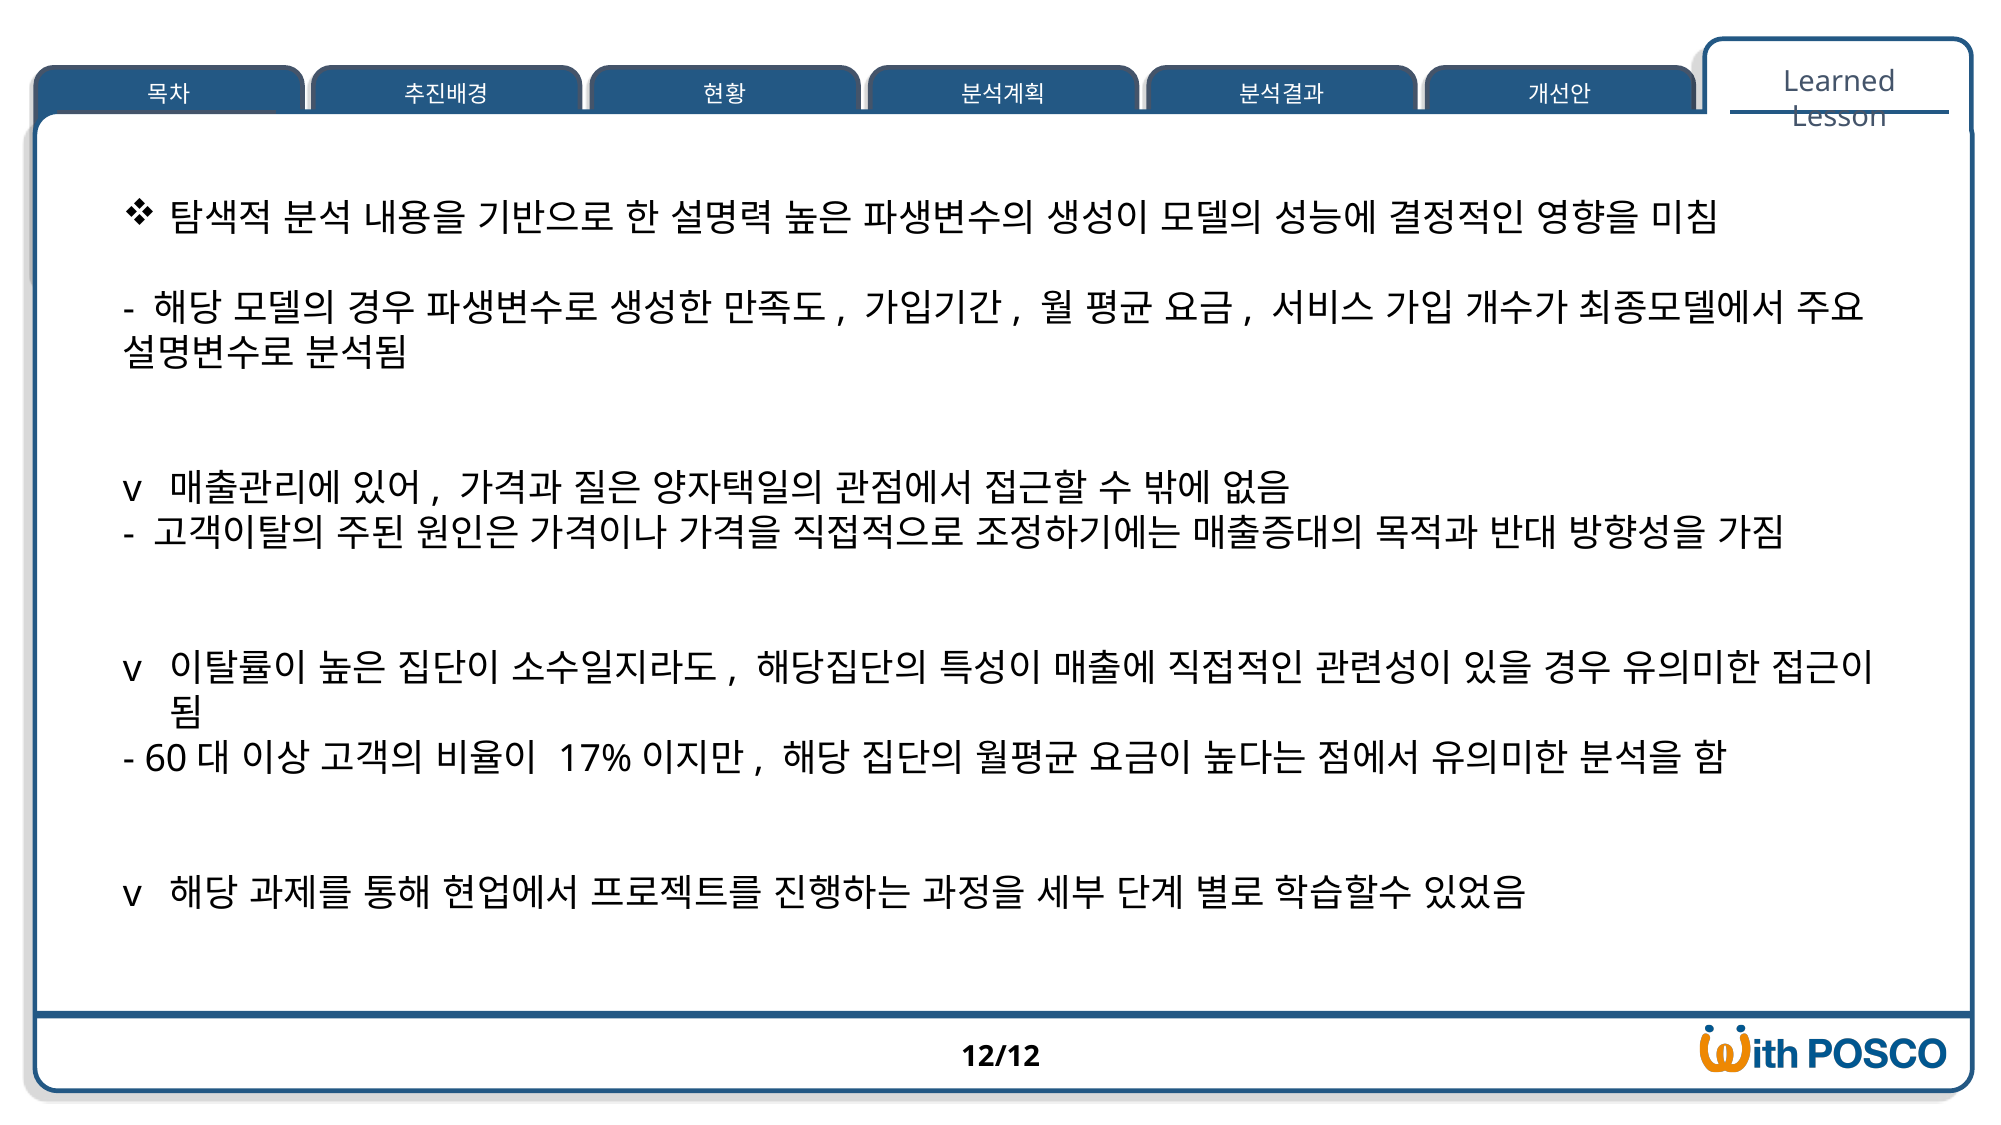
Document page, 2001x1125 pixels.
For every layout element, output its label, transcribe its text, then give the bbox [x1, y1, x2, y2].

text_box 분석계획 [869, 66, 1138, 110]
text_box 추진배경 [312, 66, 582, 110]
text_box 분석결과 [1147, 66, 1417, 110]
text_box 현황 [590, 66, 860, 110]
text_box 12/12 [946, 1029, 1277, 1080]
picture [1698, 1023, 1948, 1074]
text_box 개선안 [1426, 66, 1694, 110]
text_box 목차 [34, 66, 304, 123]
text_box Learned Lesson [1721, 54, 1958, 140]
text_box 탐색적 분석 내용을 기반으로 한 설명력 높은 파생변수의 생성이 모델의 성능에 결정적인 영향을 미침 - 해당 모델의 경우 파생변수로 생성한 만족도, 가입기간, 월 평균 요금, 서비스 가입 개수가 최종모델에서 주요 설명변수로 분석됨 매출관리에 있어, 가격과 질은 양자택일의 관점에서 접근할 수 밖에 없음 - 고객이탈의 주된 원인은 가격이나 가격을 직접적으로 조정하기에는 매출증대의 목적과 반대 방향성을 가짐 이탈률이 높은 집단이 소수일지라도, 해당집단의 특성이 매출에 직접적인 관련성이 있을 경우 유의미한 접근이 됨 - 60대 이상 고객의 비율이 17%이지만, 해당 집단의 월평균 요금이 높다는 점에서 유의미한 분석을 함 해당 과제를 통해 현업에서 프로젝트를 진행하는 과정을 세부 단계 별로 학습할수 있었음 [107, 186, 1899, 1012]
text_box [33, 37, 1974, 1092]
text_box [33, 1010, 1972, 1019]
